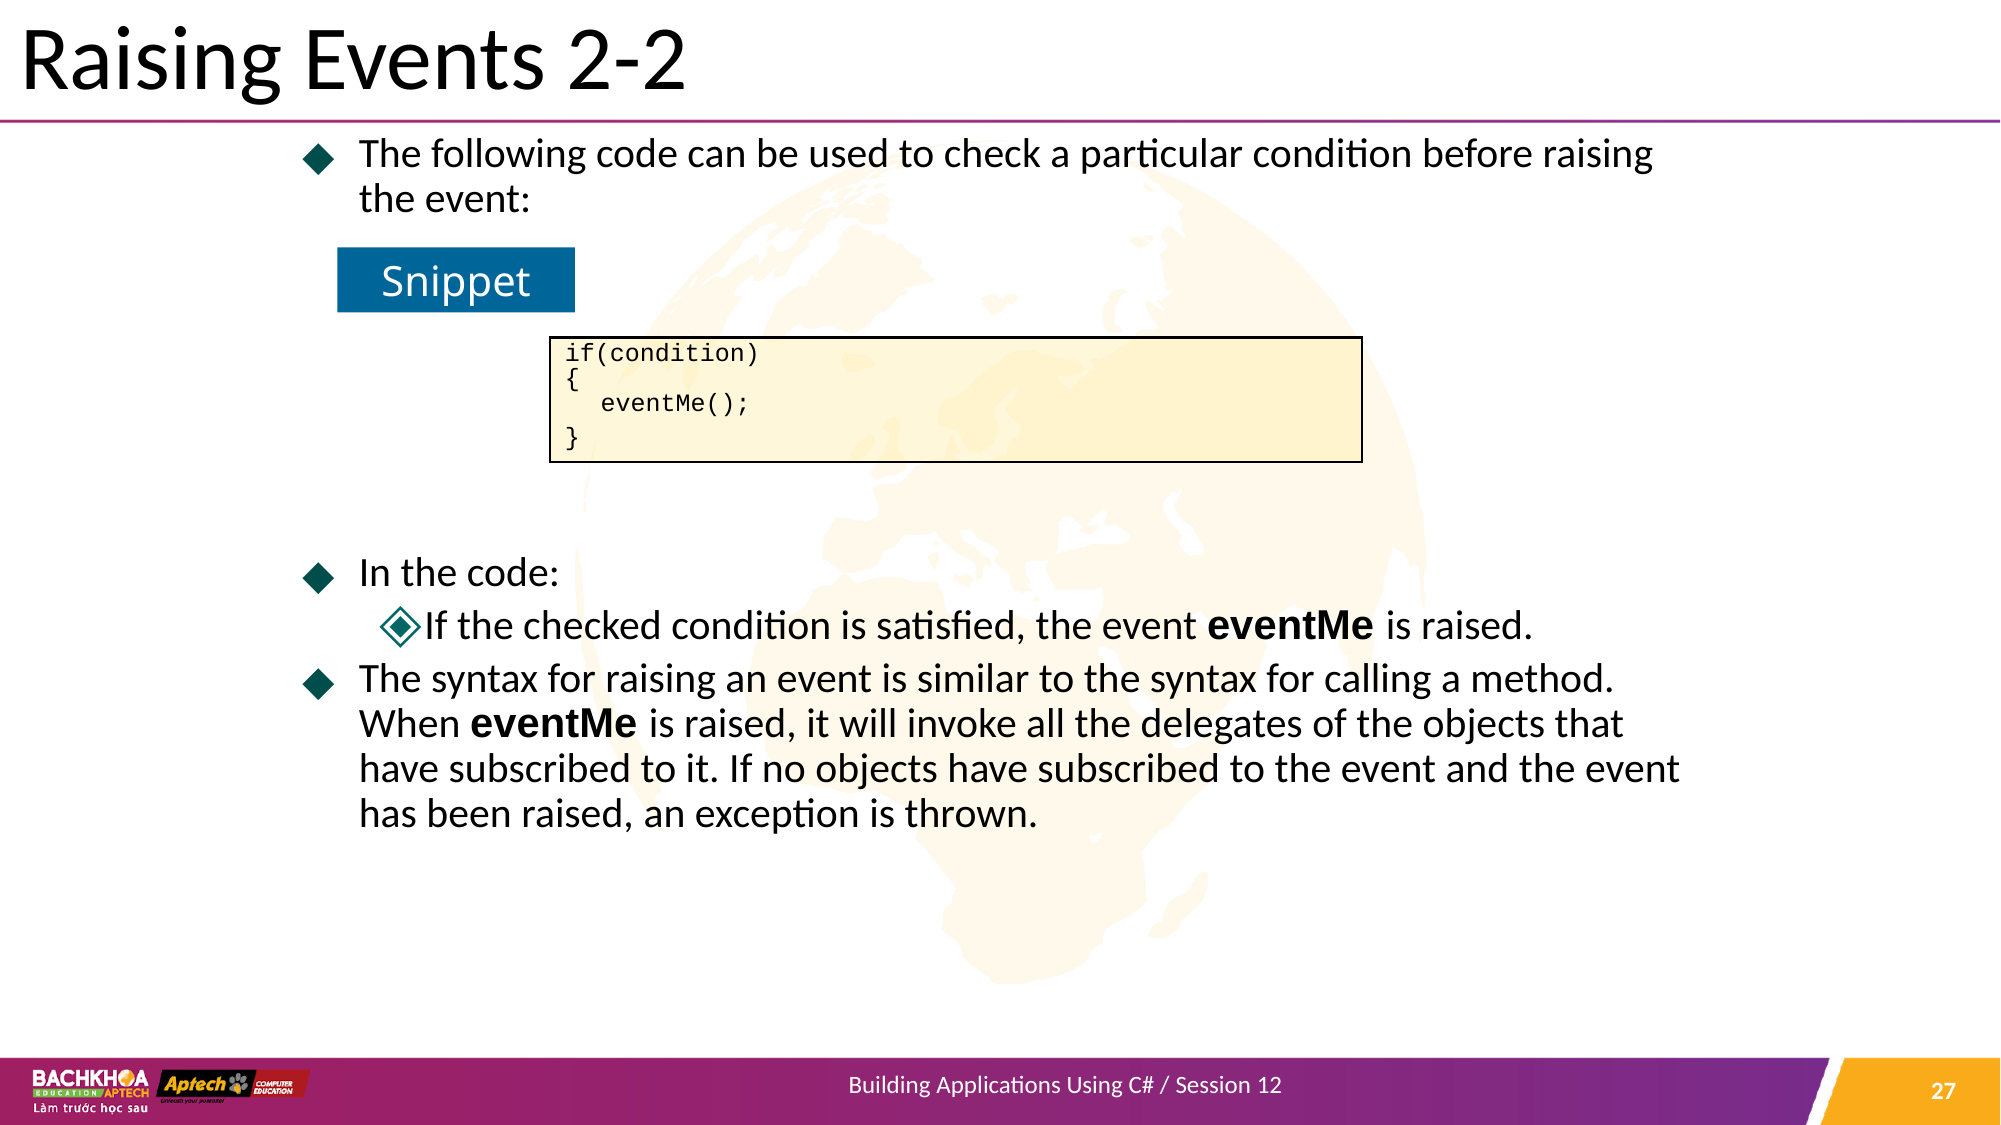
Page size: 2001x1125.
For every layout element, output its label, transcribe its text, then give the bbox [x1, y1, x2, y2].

text_box if(condition) { eventMe(); } [549, 337, 1363, 463]
text_box The following code can be used to check a particular condition before raising the event: In the code: If the checked condition is satisfied, the event eventMe is raised. The syntax for raising an event is similar to the syntax for calling a method. When eventMe is raised, it will invoke all the delegates of the objects that have subscribed to it. If no objects have subscribed to the event and the event has been raised, an exception is thrown. [287, 124, 1725, 1025]
title Raising Events 2-2 [5, 3, 1993, 116]
slide_number ‹#› [1899, 1059, 1988, 1120]
footer Building Applications Using C# / Session 12 [324, 1060, 1813, 1120]
picture [0, 0, 2001, 1125]
text_box Snippet [337, 247, 575, 313]
